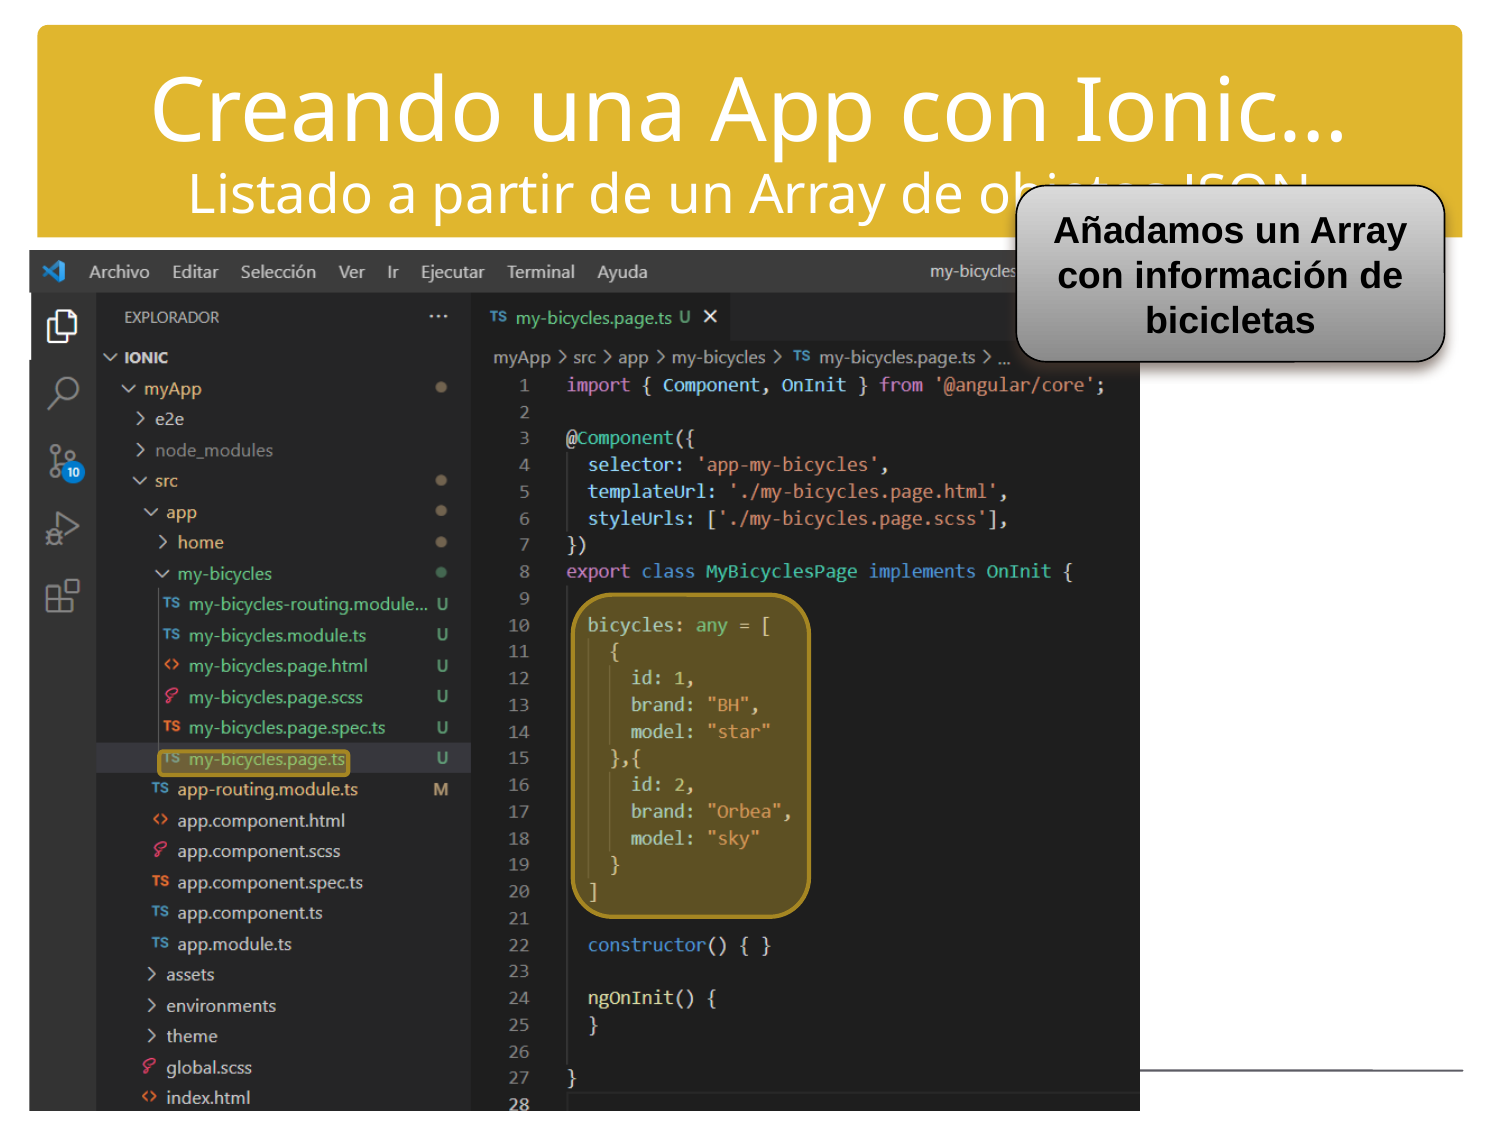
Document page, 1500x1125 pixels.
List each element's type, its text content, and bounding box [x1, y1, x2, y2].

title Creando una App con Ionic… Listado a partir de un Array de objetos JSON [50, 45, 1450, 233]
picture [29, 250, 1141, 1111]
text_box Añadamos un Array con información de bicicletas [1015, 184, 1446, 363]
